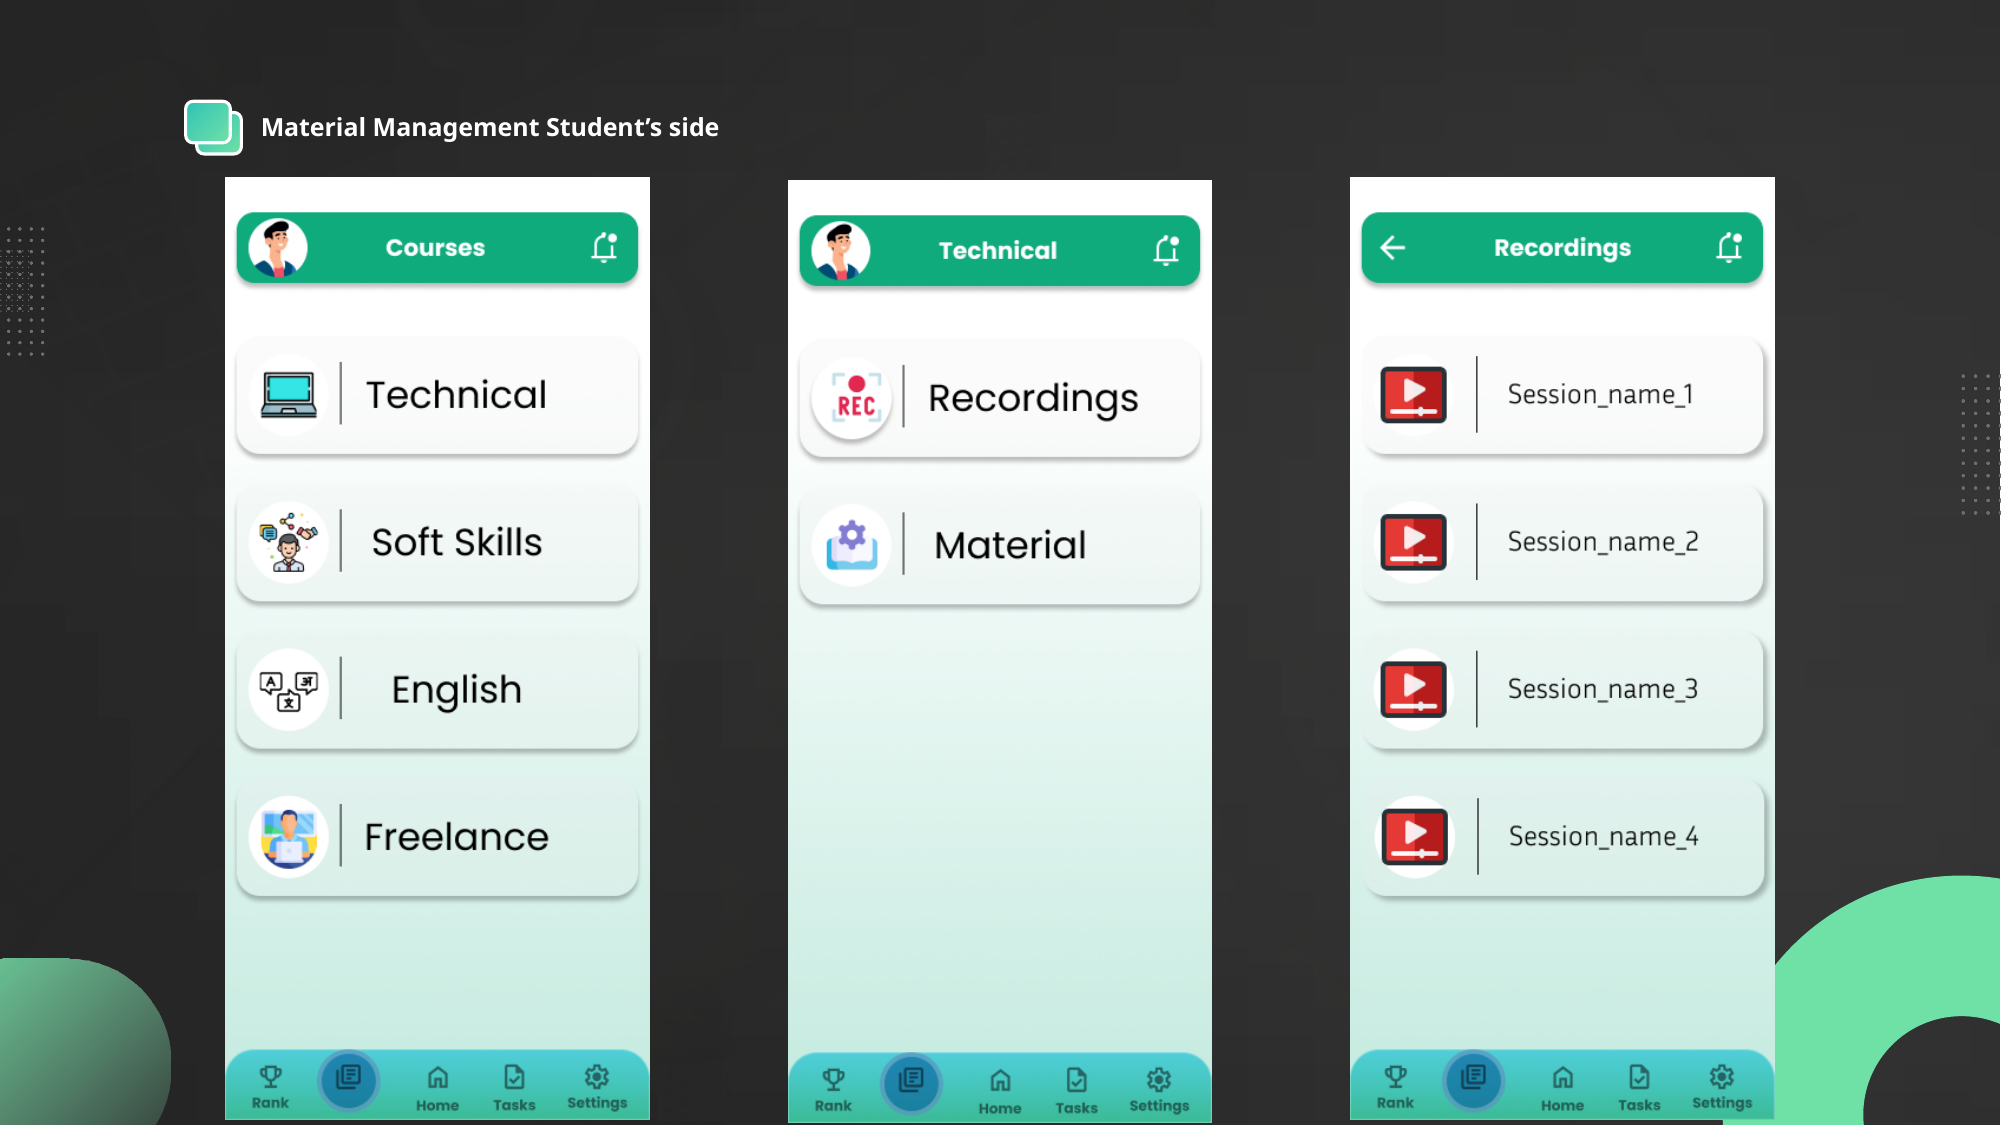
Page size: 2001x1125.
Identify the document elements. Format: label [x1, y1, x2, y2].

text_box [1792, 945, 2000, 1125]
picture [0, 0, 2000, 1125]
text_box [185, 100, 242, 155]
text_box [0, 929, 143, 1125]
